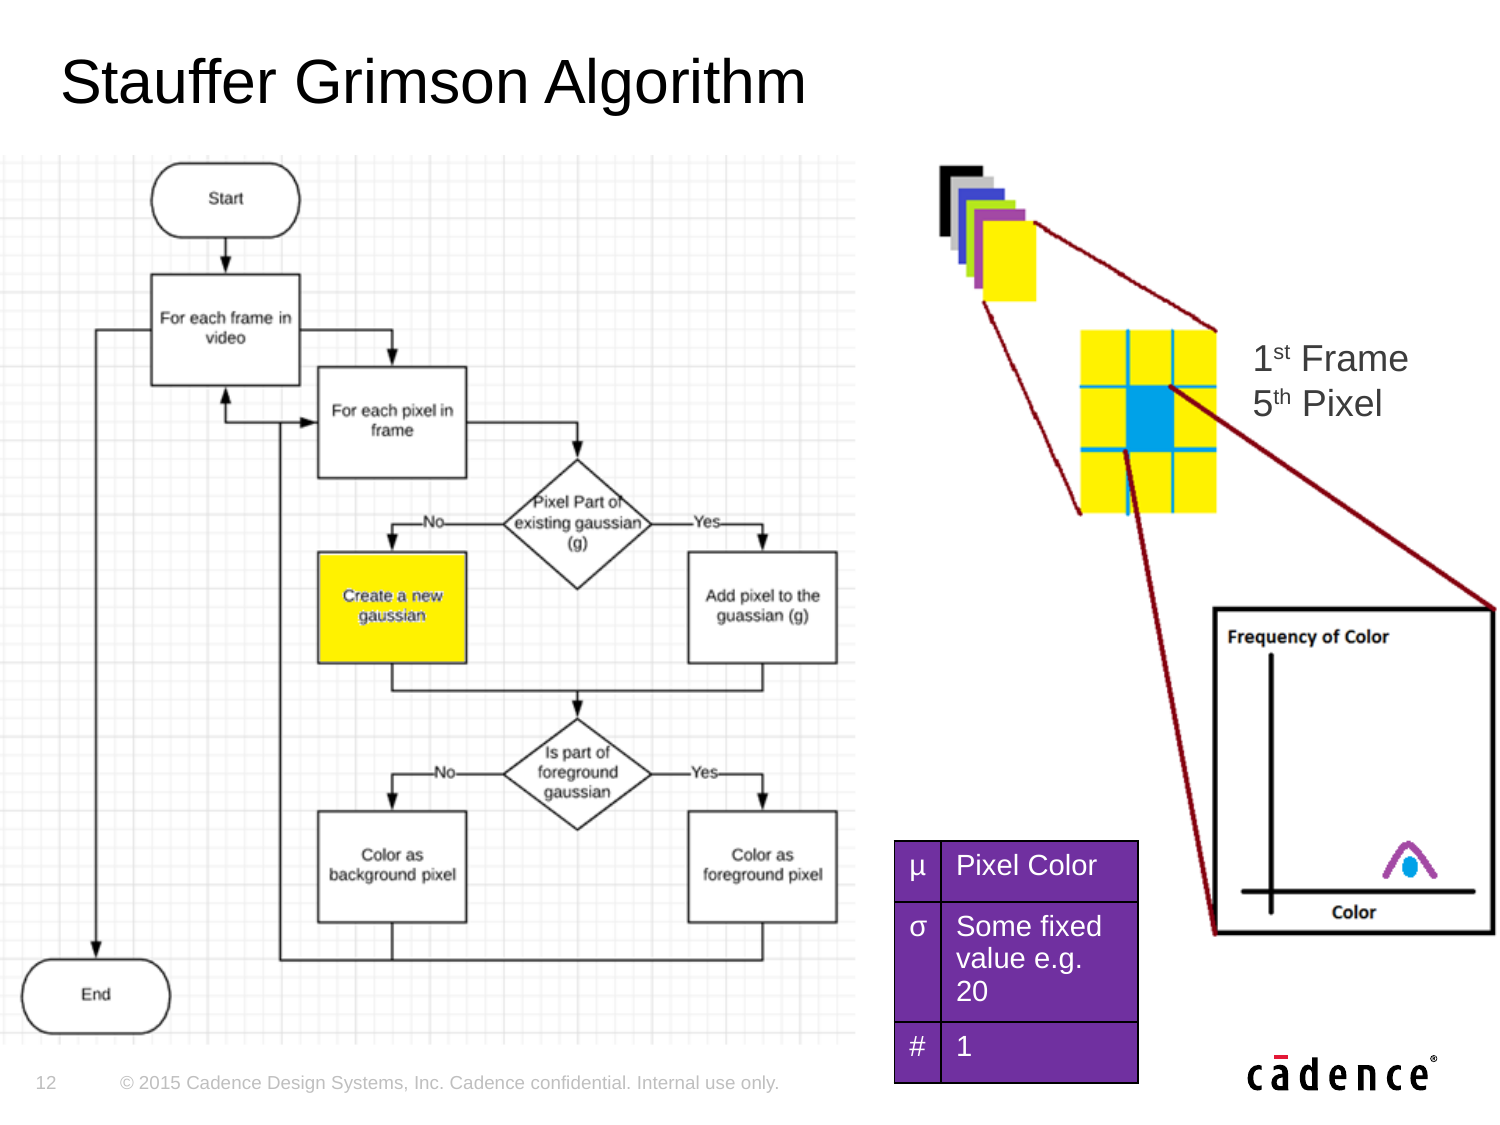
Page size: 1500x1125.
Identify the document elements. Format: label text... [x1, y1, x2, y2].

table_header µ [895, 842, 929, 901]
picture [0, 155, 857, 1049]
table_cell 1 [942, 1023, 1137, 1082]
table_cell # [895, 1023, 940, 1082]
table_cell Some fixed value e.g. 20 [942, 949, 1137, 1021]
picture [934, 162, 1500, 941]
title Stauffer Grimson Algorithm [45, 45, 1455, 195]
table_cell σ [895, 903, 940, 1021]
